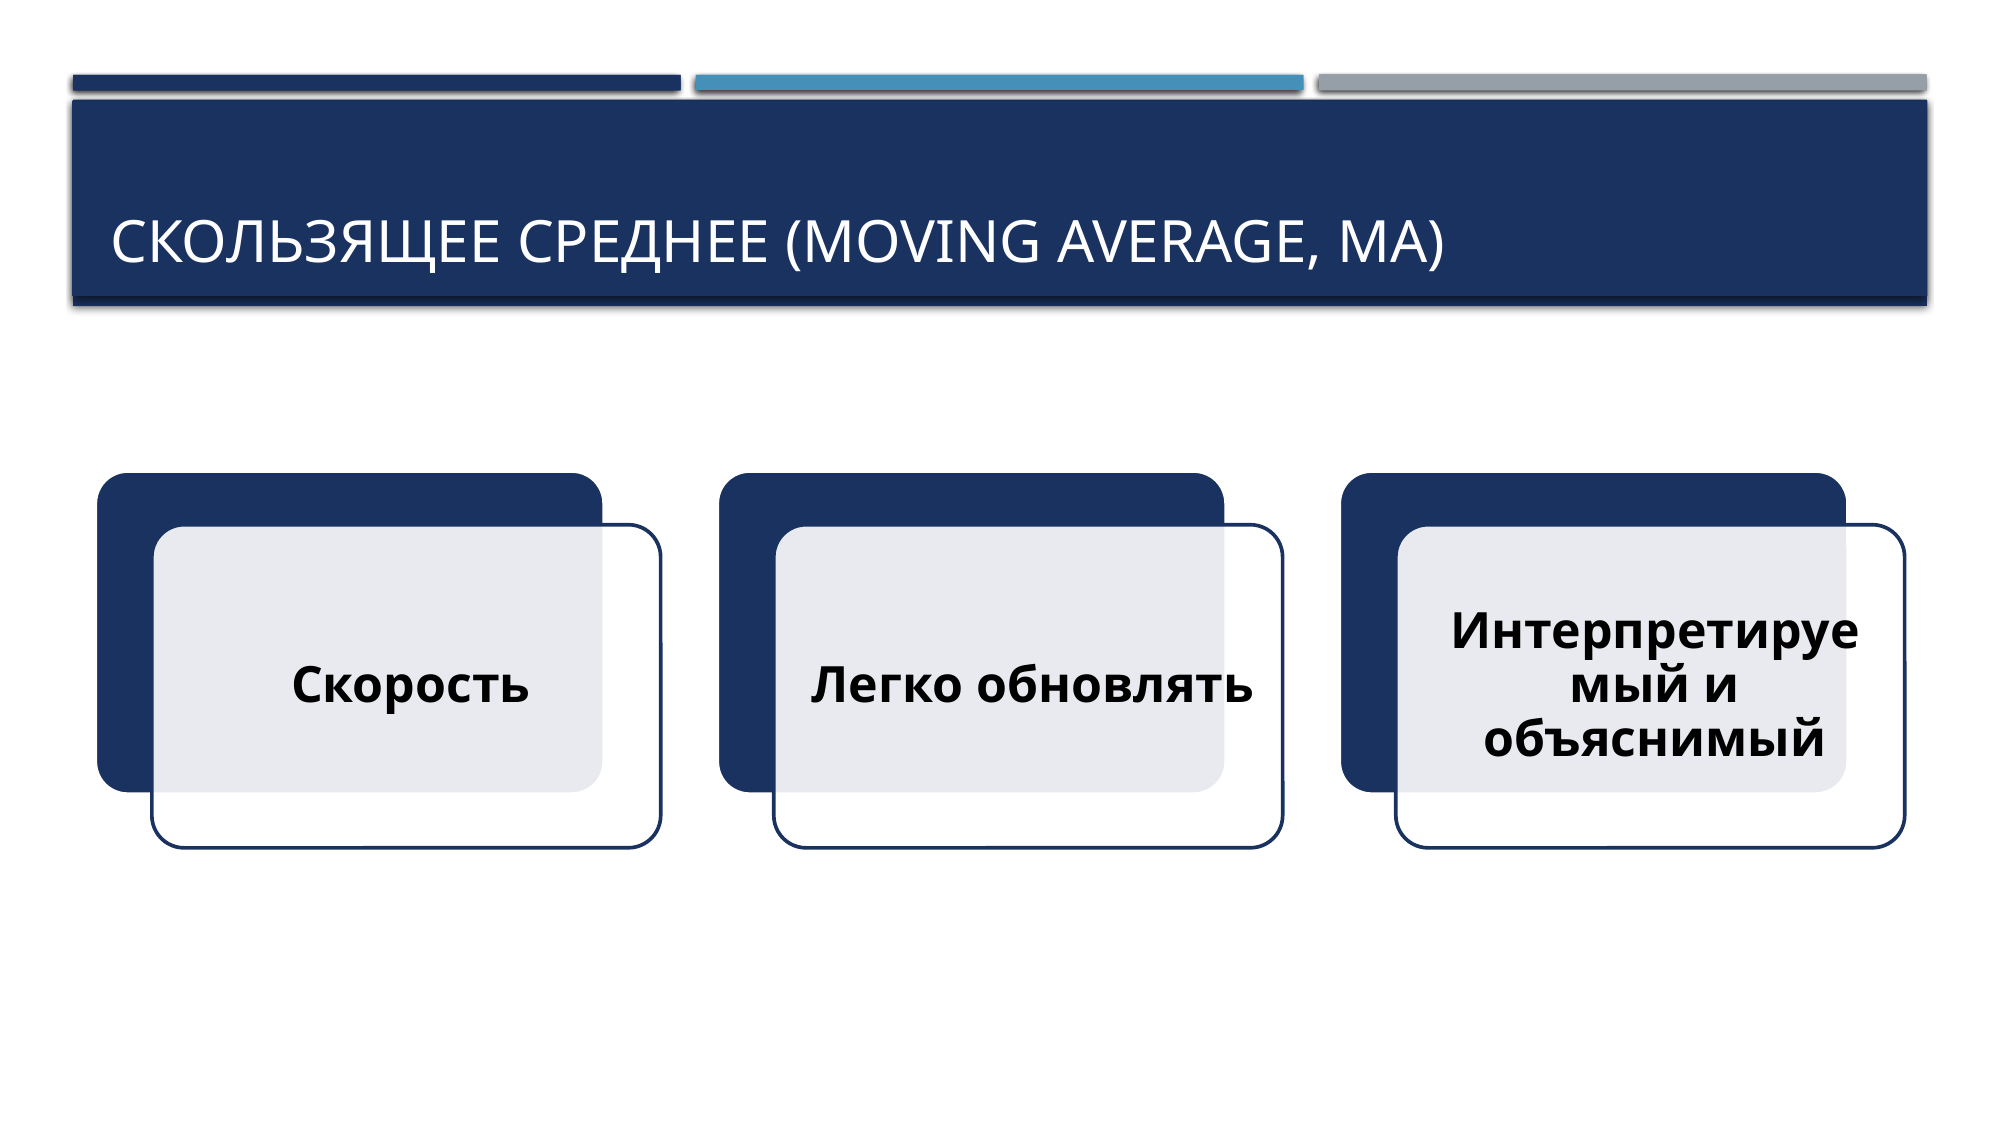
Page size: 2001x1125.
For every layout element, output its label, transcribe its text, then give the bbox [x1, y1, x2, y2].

text_box [72, 74, 682, 92]
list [94, 357, 1906, 962]
text_box [1318, 73, 1928, 92]
title Скользящее среднее (Moving Average, MA) [95, 115, 1905, 282]
text_box [695, 74, 1304, 91]
text_box [71, 100, 1928, 297]
